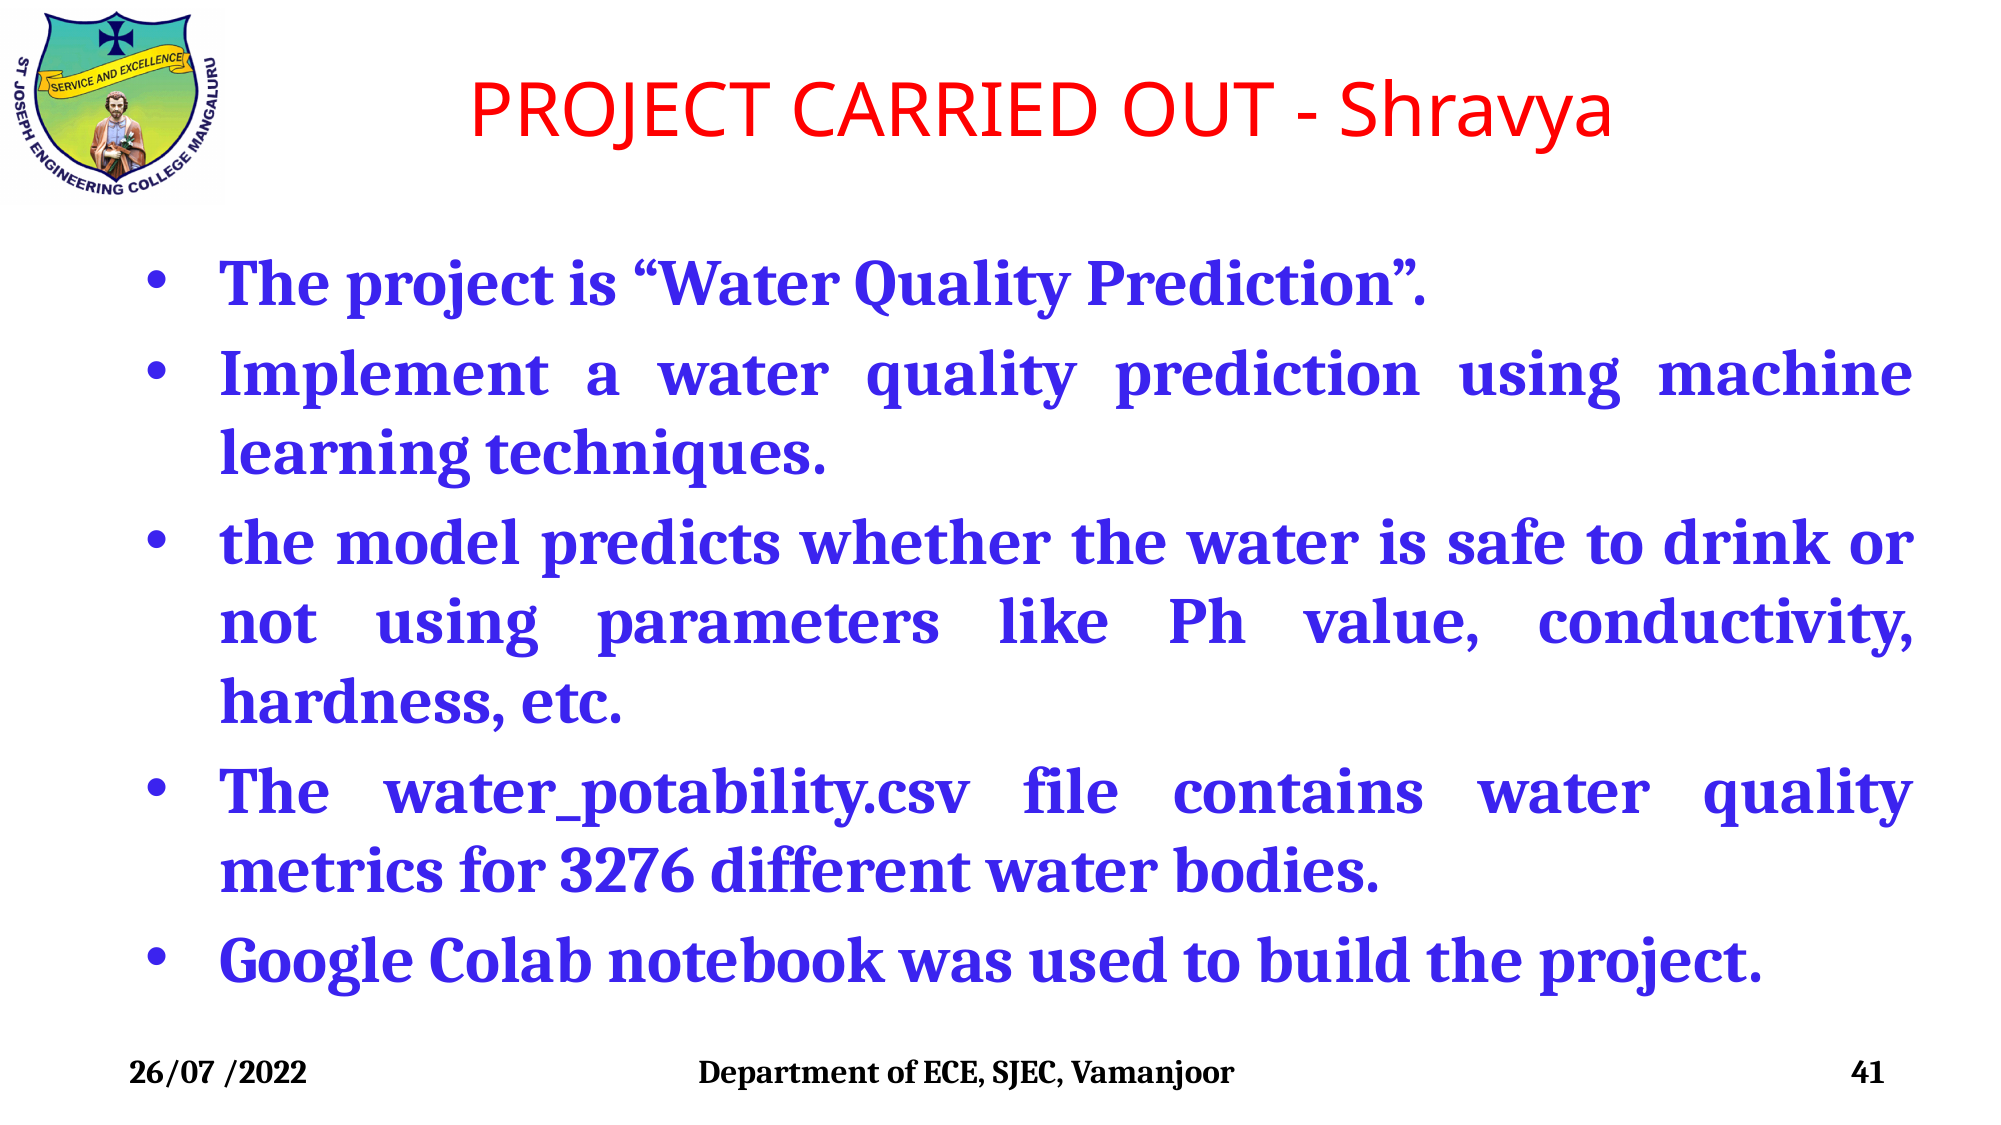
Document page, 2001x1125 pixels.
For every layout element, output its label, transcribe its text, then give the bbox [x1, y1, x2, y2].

text_box PROJECT CARRIED OUT - Shravya [449, 24, 1675, 188]
text_box 26/07 /2022 [99, 1042, 567, 1103]
picture [0, 8, 225, 205]
text_box 41 [1704, 1042, 1900, 1103]
list The project is “Water Quality Prediction”. Implement a water quality prediction using machine learning techniques. the model predicts whether the water is safe to drink or not using parameters like Ph value, conductivity, hardness, etc. The water_potability.csv file contains water quality metrics for 3276 different water bodies. Google Colab notebook was used to build the project. [130, 231, 1931, 1009]
text_box Department of ECE, SJEC, Vamanjoor [683, 1042, 1317, 1103]
